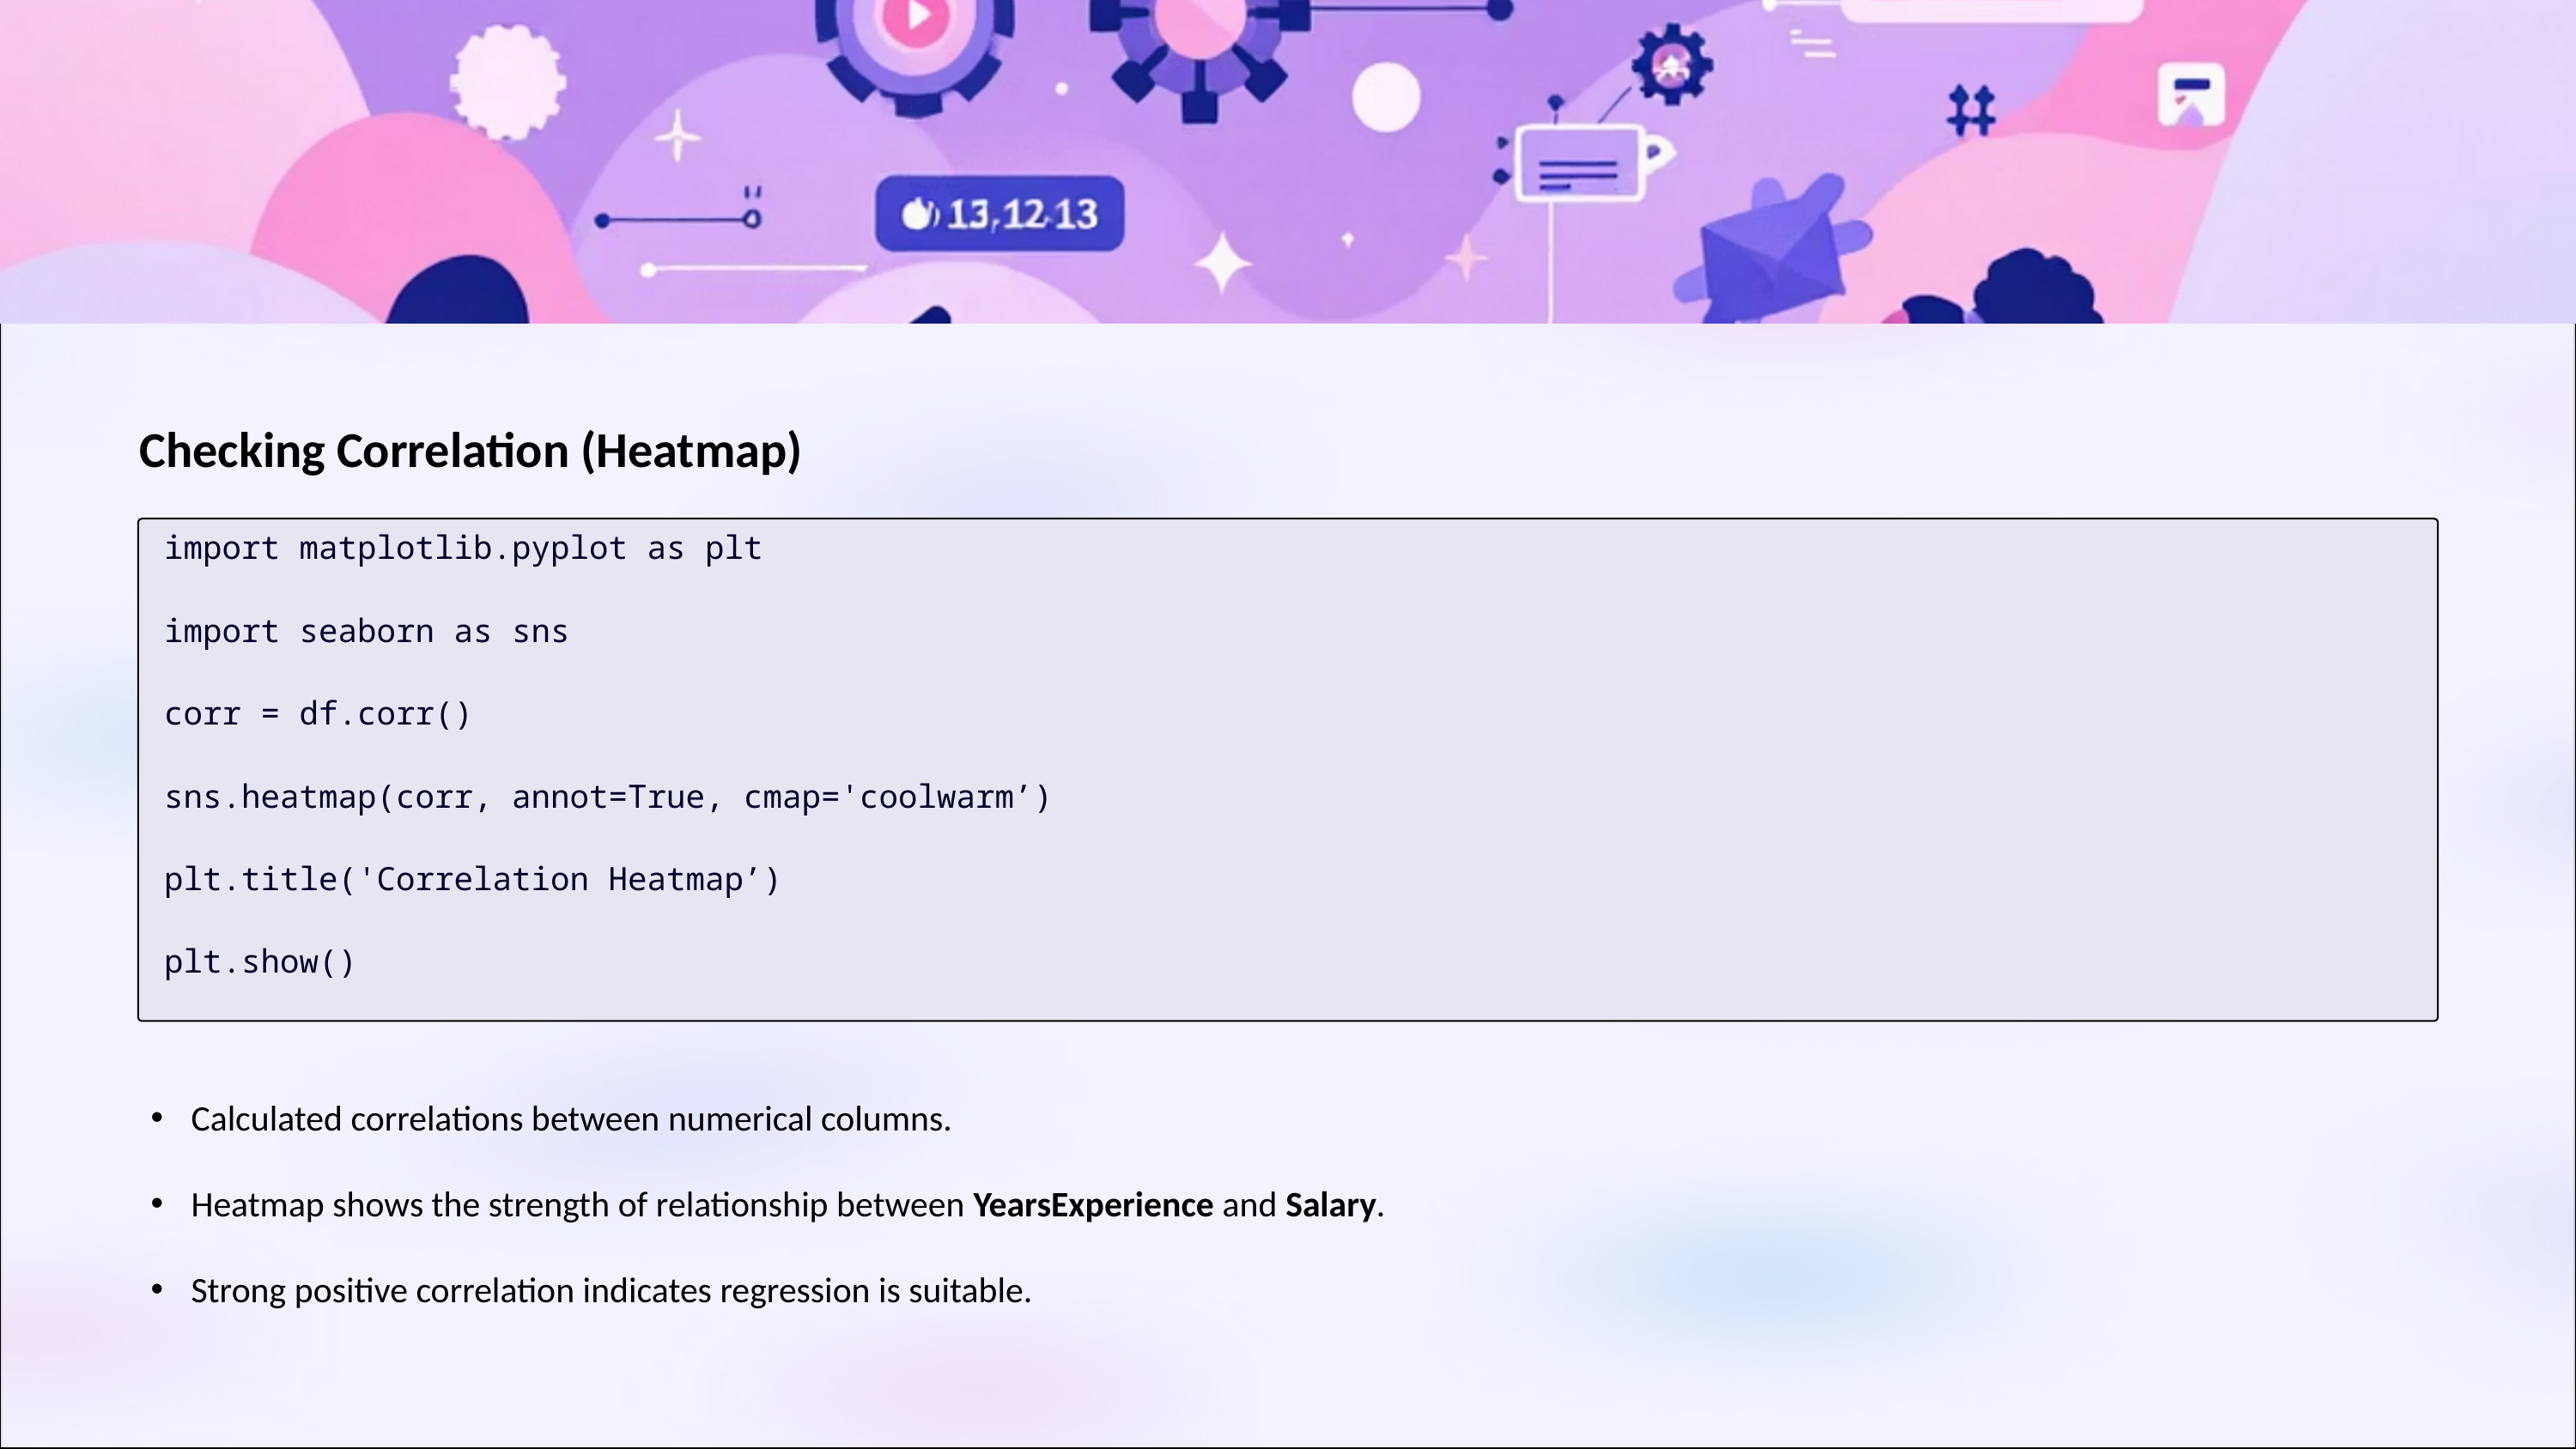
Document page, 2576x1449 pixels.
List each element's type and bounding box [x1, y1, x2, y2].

text_box [0, 0, 2576, 324]
text_box [137, 518, 2439, 1022]
text_box [0, 333, 2576, 1449]
